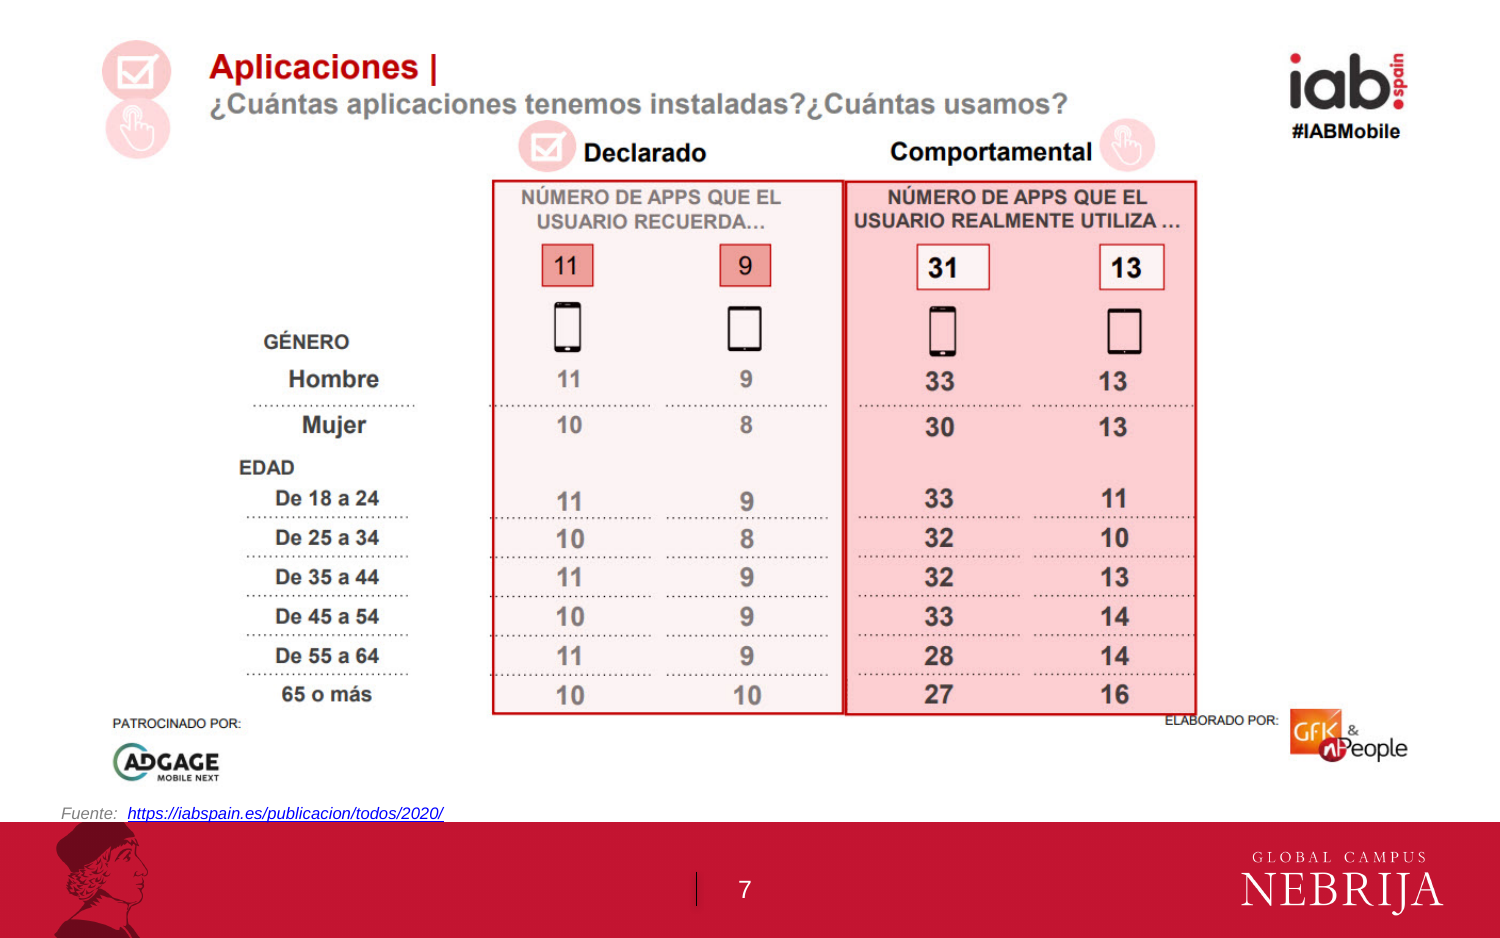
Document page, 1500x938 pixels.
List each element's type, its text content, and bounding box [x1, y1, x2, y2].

picture [69, 36, 1431, 794]
text_box Fuente: https://iabspain.es/publicacion/todos/2020/ [46, 793, 805, 831]
picture [0, 822, 1500, 938]
